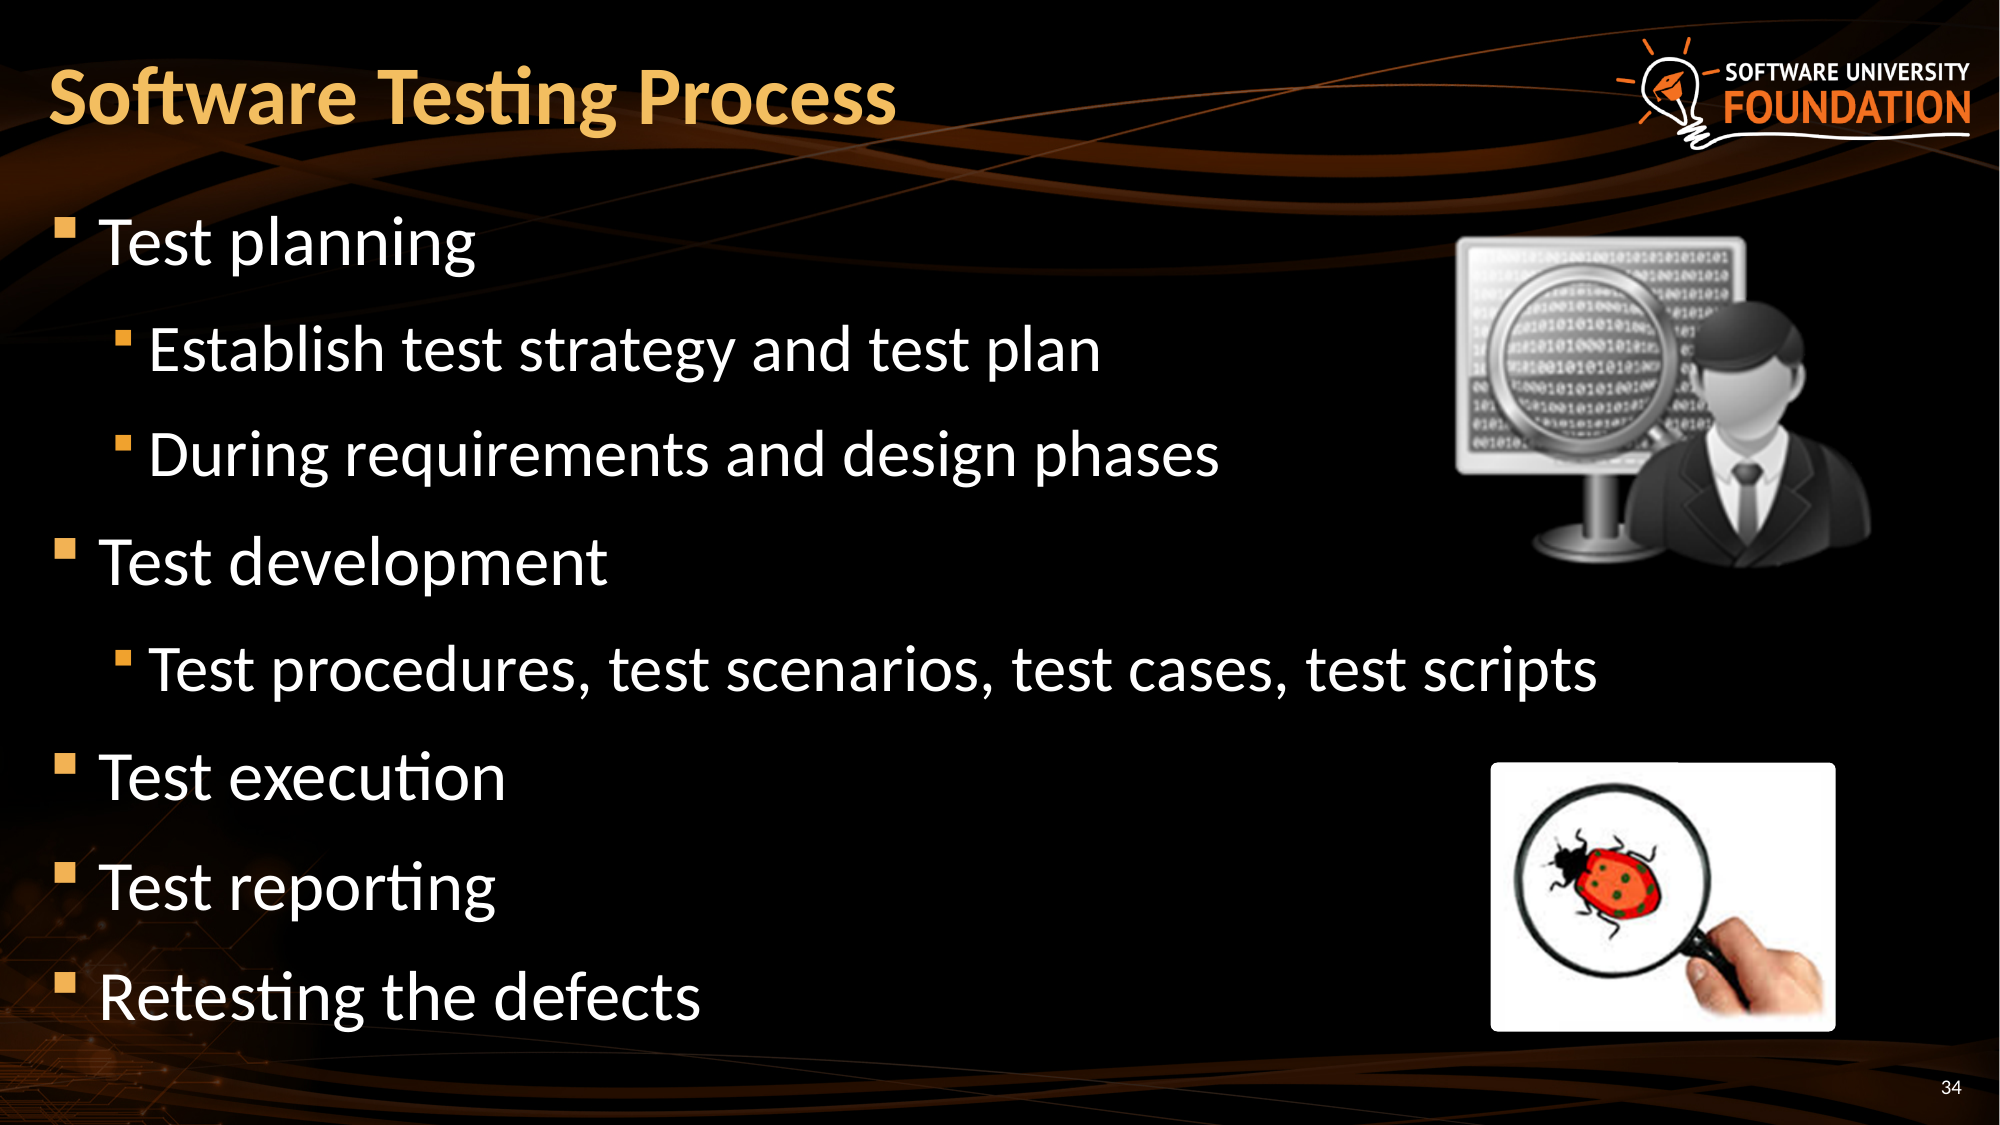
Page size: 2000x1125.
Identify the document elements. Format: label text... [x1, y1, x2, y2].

list Test planning Establish test strategy and test plan During requirements and design phases Test development Test procedures, test scenarios, test cases, test scripts Test execution Test reporting Retesting the defects [31, 188, 1968, 1103]
title Software Testing Process [30, 6, 1602, 189]
picture [0, 0, 2000, 1125]
